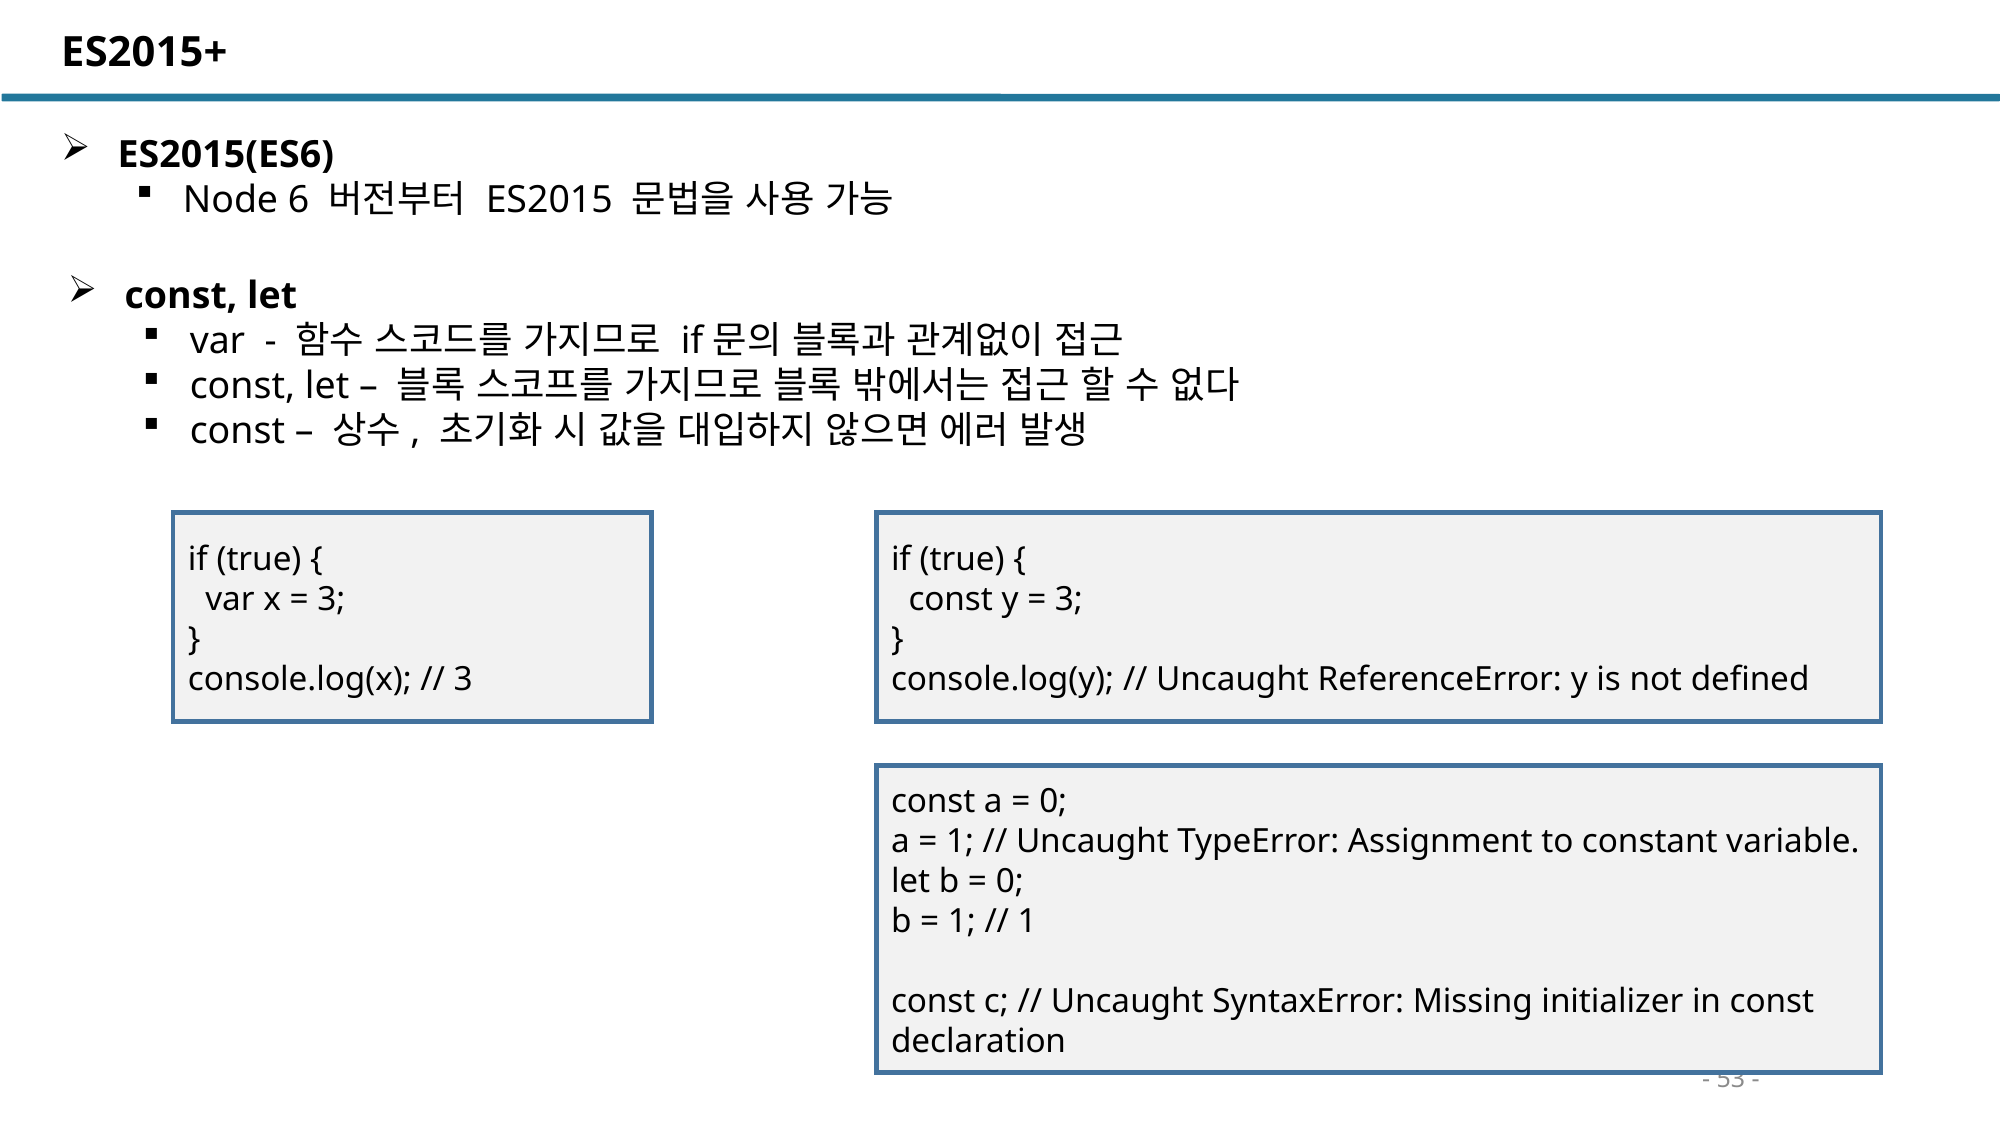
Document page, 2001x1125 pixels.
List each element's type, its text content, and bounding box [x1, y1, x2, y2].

text_box const a = 0; a = 1; // Uncaught TypeError: Assignment to constant variable. let b = 0; b = 1; // 1 const c; // Uncaught SyntaxError: Missing initializer in const declaration [875, 765, 1882, 1074]
text_box ES2015+ [46, 23, 1232, 95]
text_box if (true) { var x = 3; } console.log(x); // 3 [172, 511, 652, 723]
text_box ES2015(ES6) Node 6 버전부터 ES2015 문법을 사용 가능 [46, 122, 1898, 272]
text_box if (true) { const y = 3; } console.log(y); // Uncaught ReferenceError: y is not defined [875, 511, 1882, 723]
text_box const, let var - 함수 스코드를 가지므로 if문의 블록과 관계없이 접근 const, let – 블록 스코프를 가지므로 블록 밖에서는 접근 할 수 없다 const – 상수, 초기화 시 값을 대입하지 않으면 에러 발생 [53, 263, 1905, 548]
slide_number - 53 - [1500, 1061, 1968, 1097]
